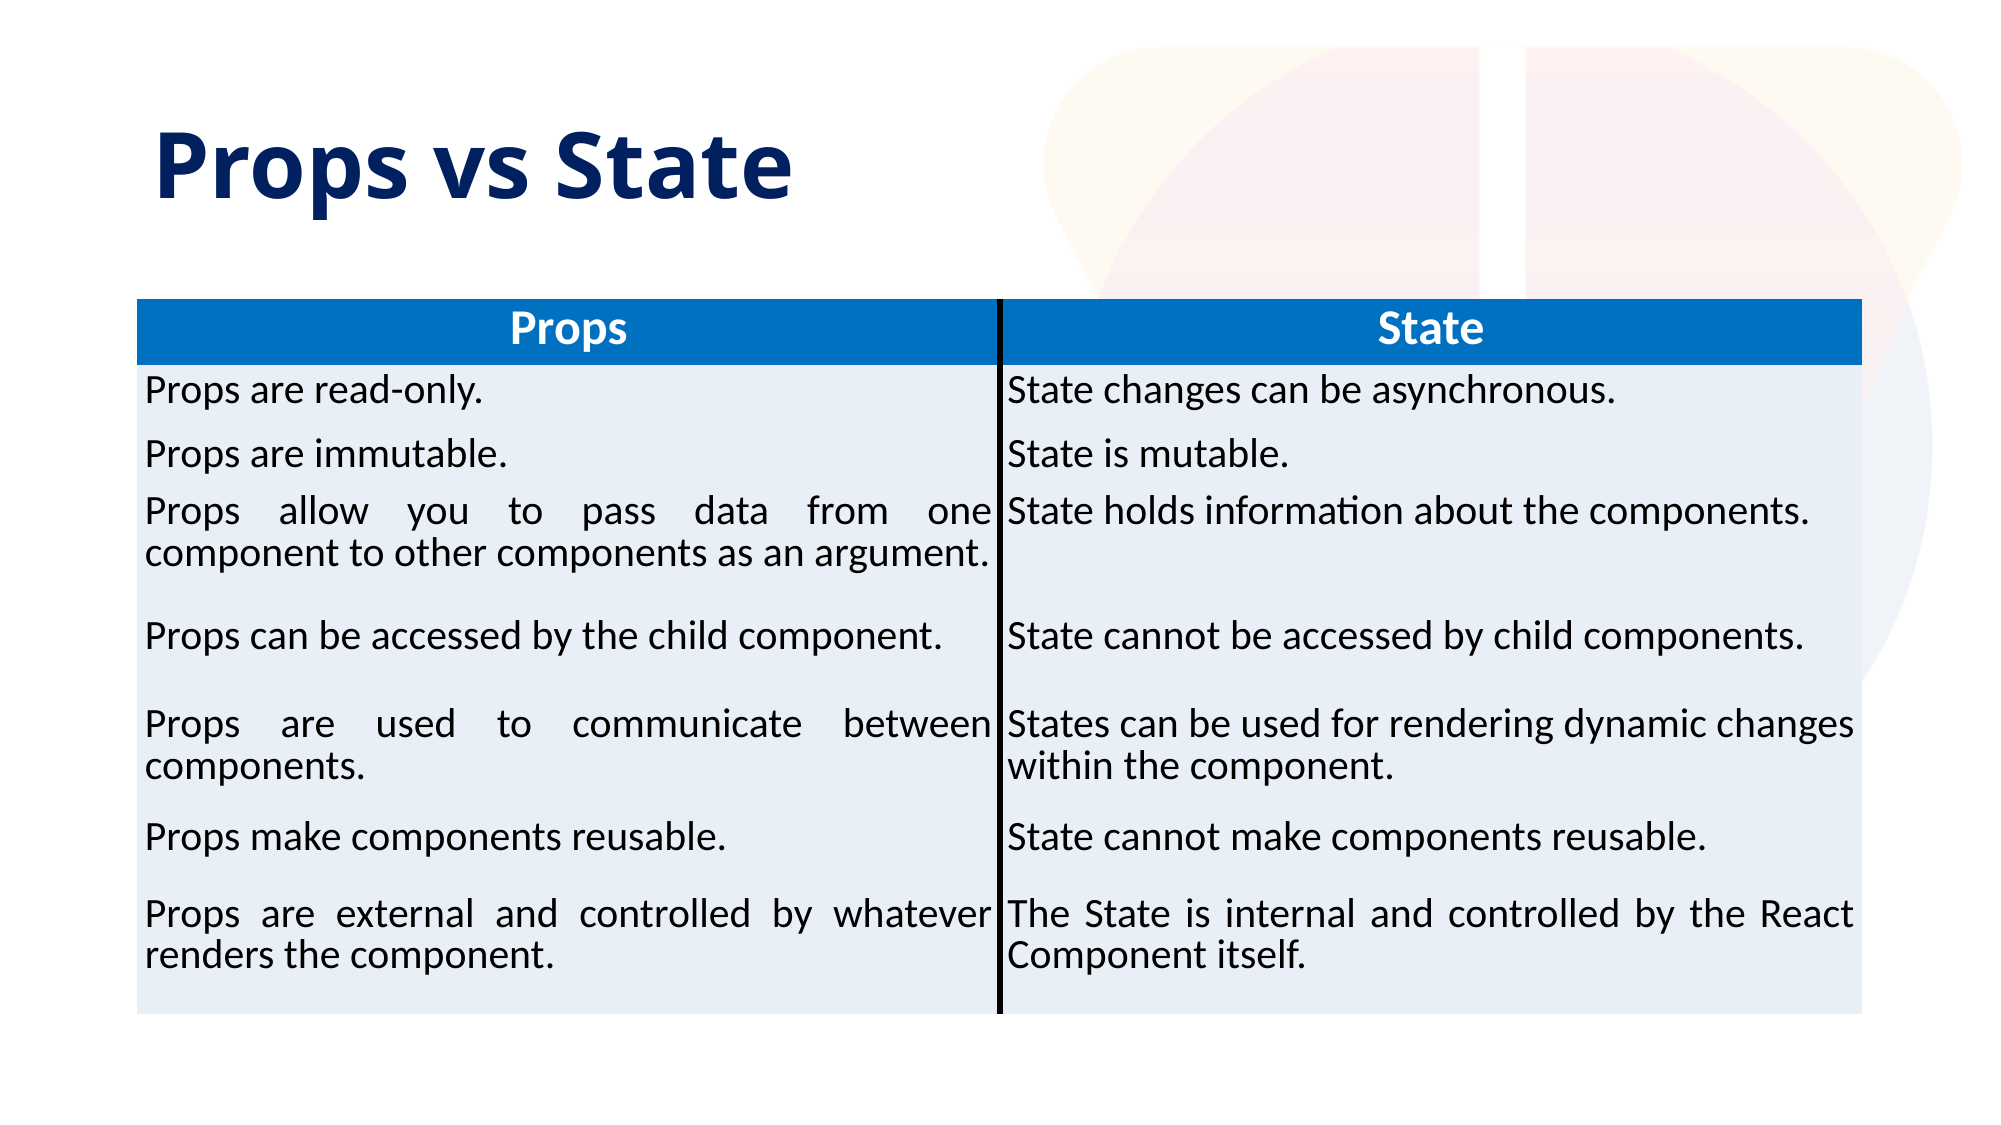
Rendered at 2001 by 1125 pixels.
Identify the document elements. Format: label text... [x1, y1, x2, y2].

table_cell Props are external and controlled by whatever renders the component. [137, 889, 997, 1014]
table_cell States can be used for rendering dynamic changes within the component. [1003, 699, 1862, 812]
table_cell State is mutable. [1003, 429, 1862, 486]
table_cell State holds information about the components. [1003, 486, 1862, 611]
table_header Props [137, 299, 997, 365]
table_cell Props make components reusable. [137, 812, 997, 889]
table_cell State cannot make components reusable. [1003, 812, 1862, 889]
table_cell Props allow you to pass data from one component to other components as an argument. [137, 486, 997, 611]
table_cell State changes can be asynchronous. [1003, 365, 1862, 429]
table_cell Props can be accessed by the child component. [137, 611, 997, 699]
table_cell Props are used to communicate between components. [137, 699, 997, 812]
title Props vs State [137, 59, 1863, 278]
table_cell State cannot be accessed by child components. [1003, 611, 1862, 699]
table_cell Props are immutable. [137, 429, 997, 486]
table_cell The State is internal and controlled by the React Component itself. [1003, 889, 1862, 1014]
table_cell Props are read-only. [137, 365, 997, 429]
table_header State [1003, 299, 1862, 365]
